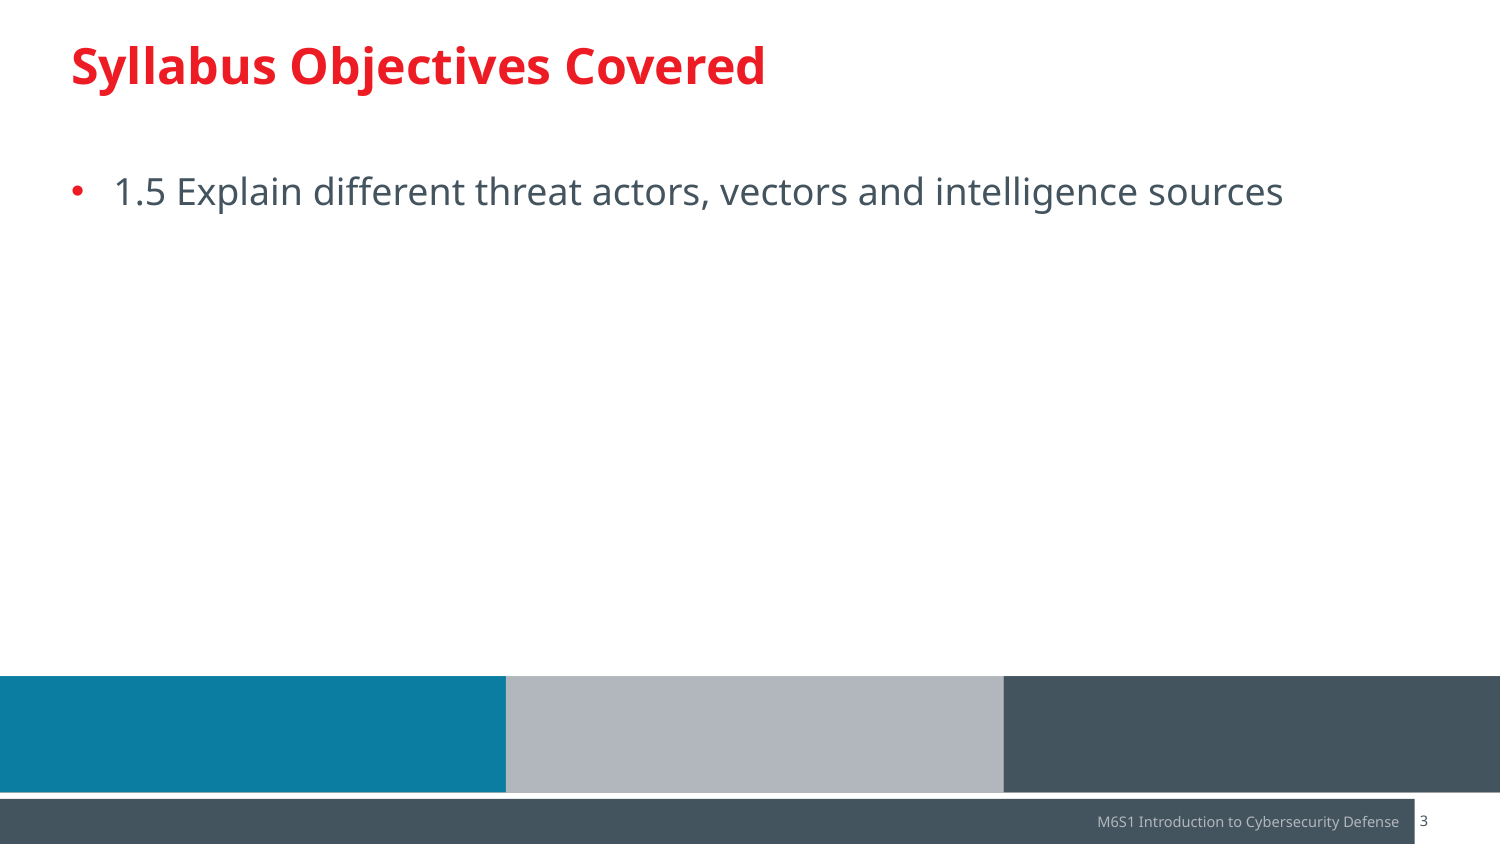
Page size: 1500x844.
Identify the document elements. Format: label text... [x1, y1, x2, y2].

title Syllabus Objectives Covered [56, 12, 1444, 117]
picture [506, 676, 1500, 793]
slide_number 3 [1415, 798, 1444, 844]
list 1.5 Explain different threat actors, vectors and intelligence sources [56, 160, 1444, 652]
text_box M6S1 Introduction to Cybersecurity Defense [0, 798, 1415, 844]
